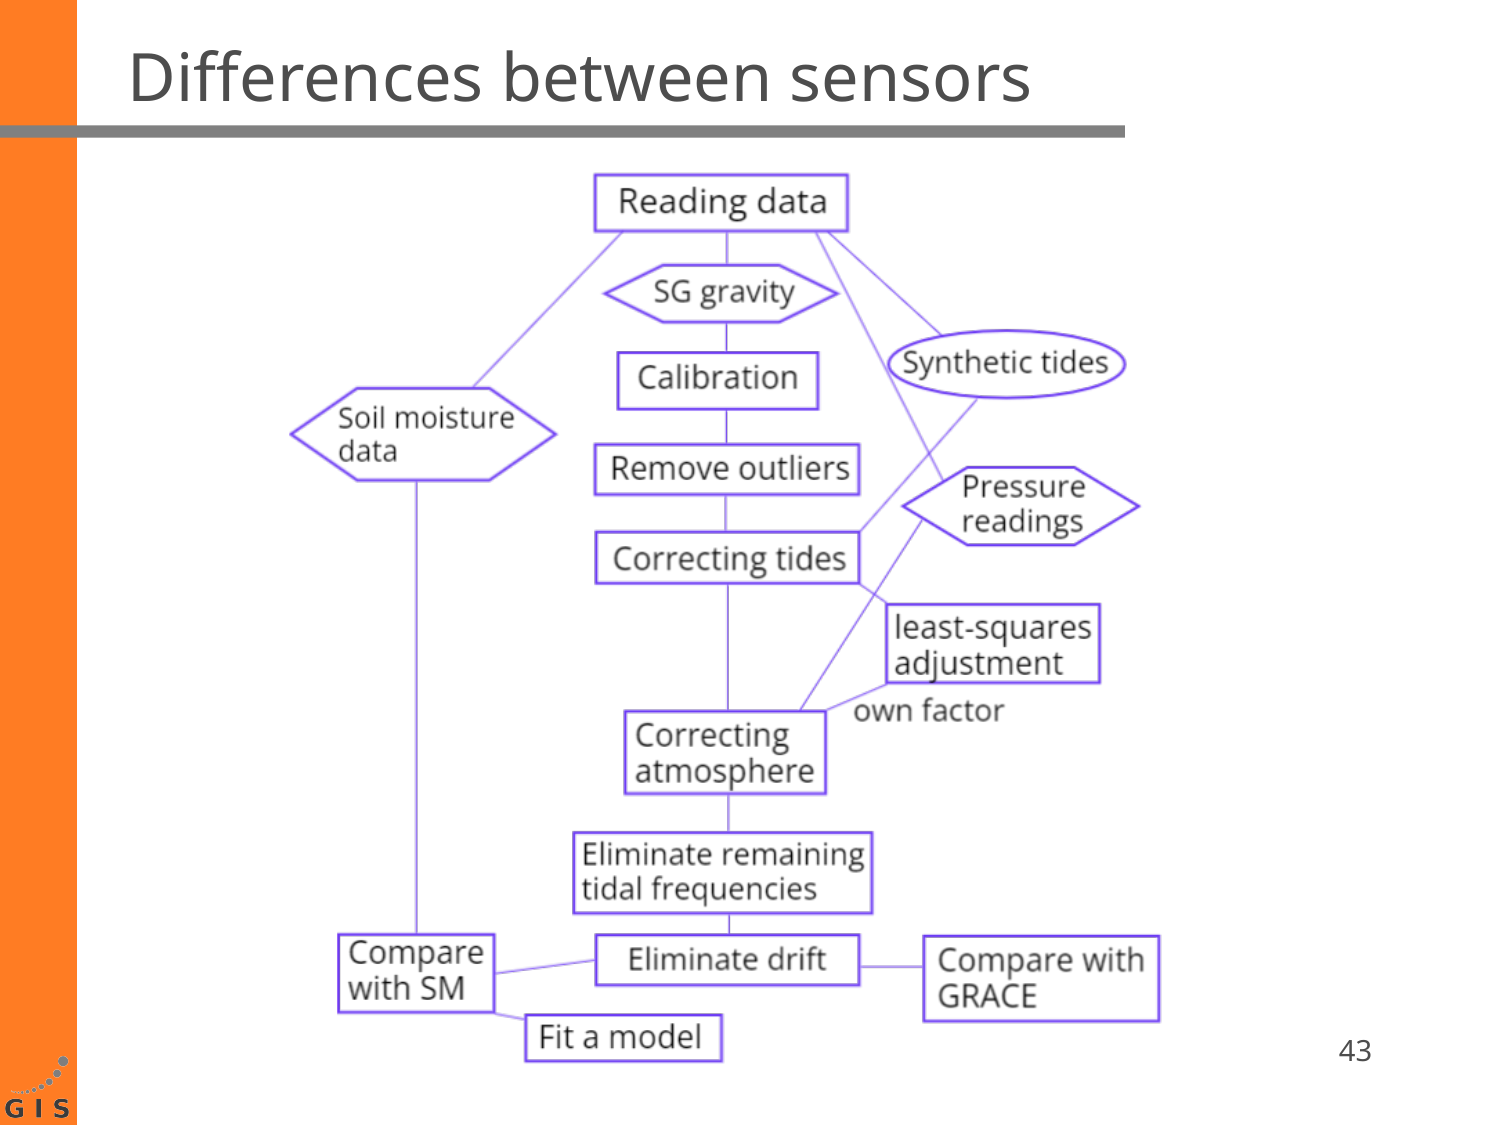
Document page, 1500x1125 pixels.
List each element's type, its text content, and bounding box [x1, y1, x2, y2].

slide_number 43 [1260, 1024, 1388, 1101]
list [289, 143, 1257, 1112]
picture [5, 1056, 69, 1118]
title Differences between sensors [112, 37, 1388, 113]
